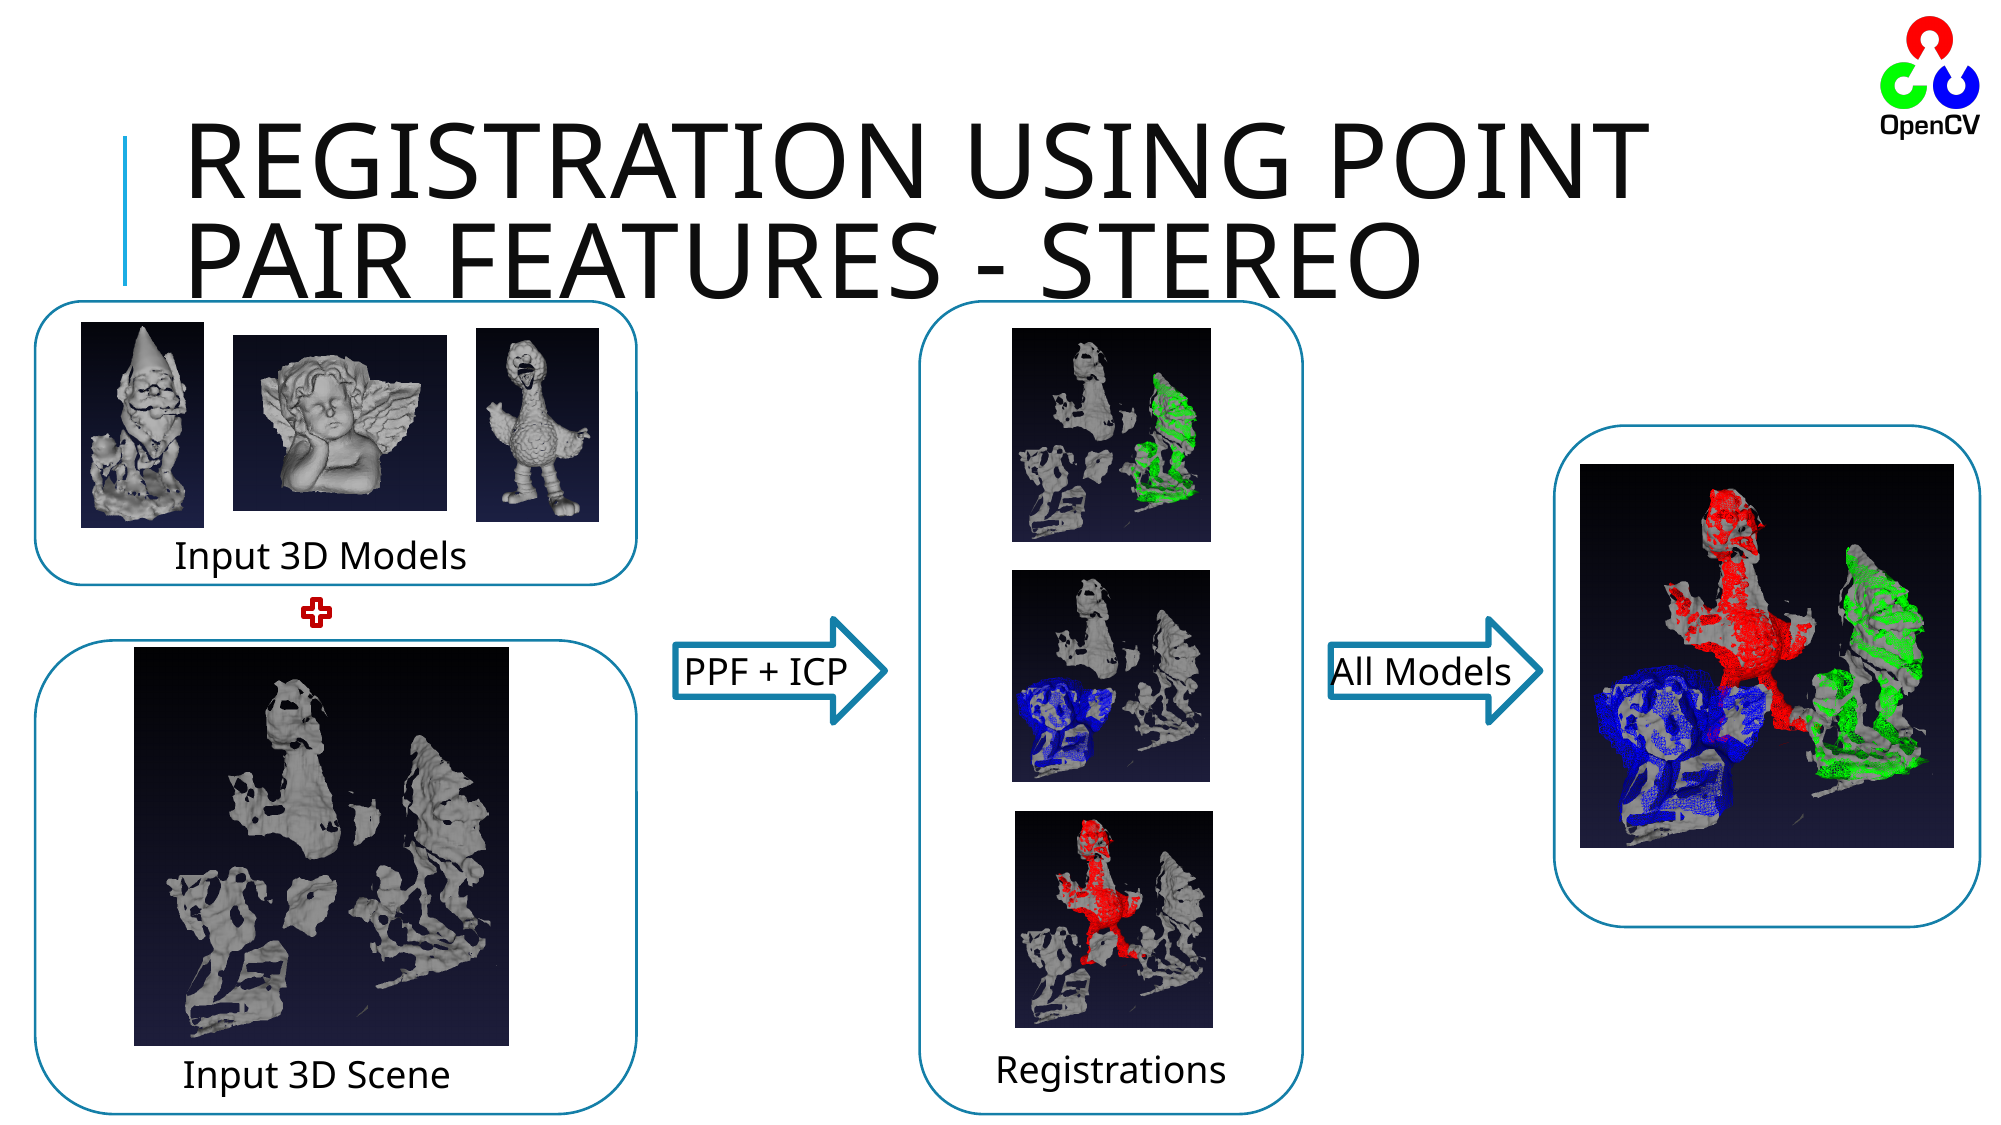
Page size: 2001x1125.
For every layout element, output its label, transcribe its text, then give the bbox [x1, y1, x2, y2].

text_box [302, 598, 331, 627]
picture [133, 647, 509, 1046]
text_box PPF + ICP [668, 640, 864, 701]
text_box [33, 300, 638, 587]
text_box [1552, 424, 1982, 929]
picture [1012, 570, 1211, 782]
picture [1879, 16, 1981, 140]
picture [1580, 464, 1954, 848]
text_box [1487, 701, 1512, 724]
picture [1012, 328, 1211, 542]
text_box [33, 639, 638, 1116]
title Registration using point pair features - STEREO [168, 96, 1926, 342]
picture [1014, 811, 1213, 1029]
text_box Input 3D Models [159, 524, 483, 584]
text_box [1487, 617, 1512, 640]
picture [233, 335, 447, 511]
text_box [864, 647, 886, 694]
text_box All Models [1315, 640, 1528, 701]
text_box [831, 617, 856, 640]
picture [476, 328, 600, 522]
text_box [831, 701, 857, 724]
picture [81, 322, 204, 528]
text_box Input 3D Scene [168, 1054, 467, 1104]
text_box [1528, 656, 1542, 685]
text_box Registrations [980, 1038, 1242, 1098]
text_box [918, 300, 1304, 1116]
